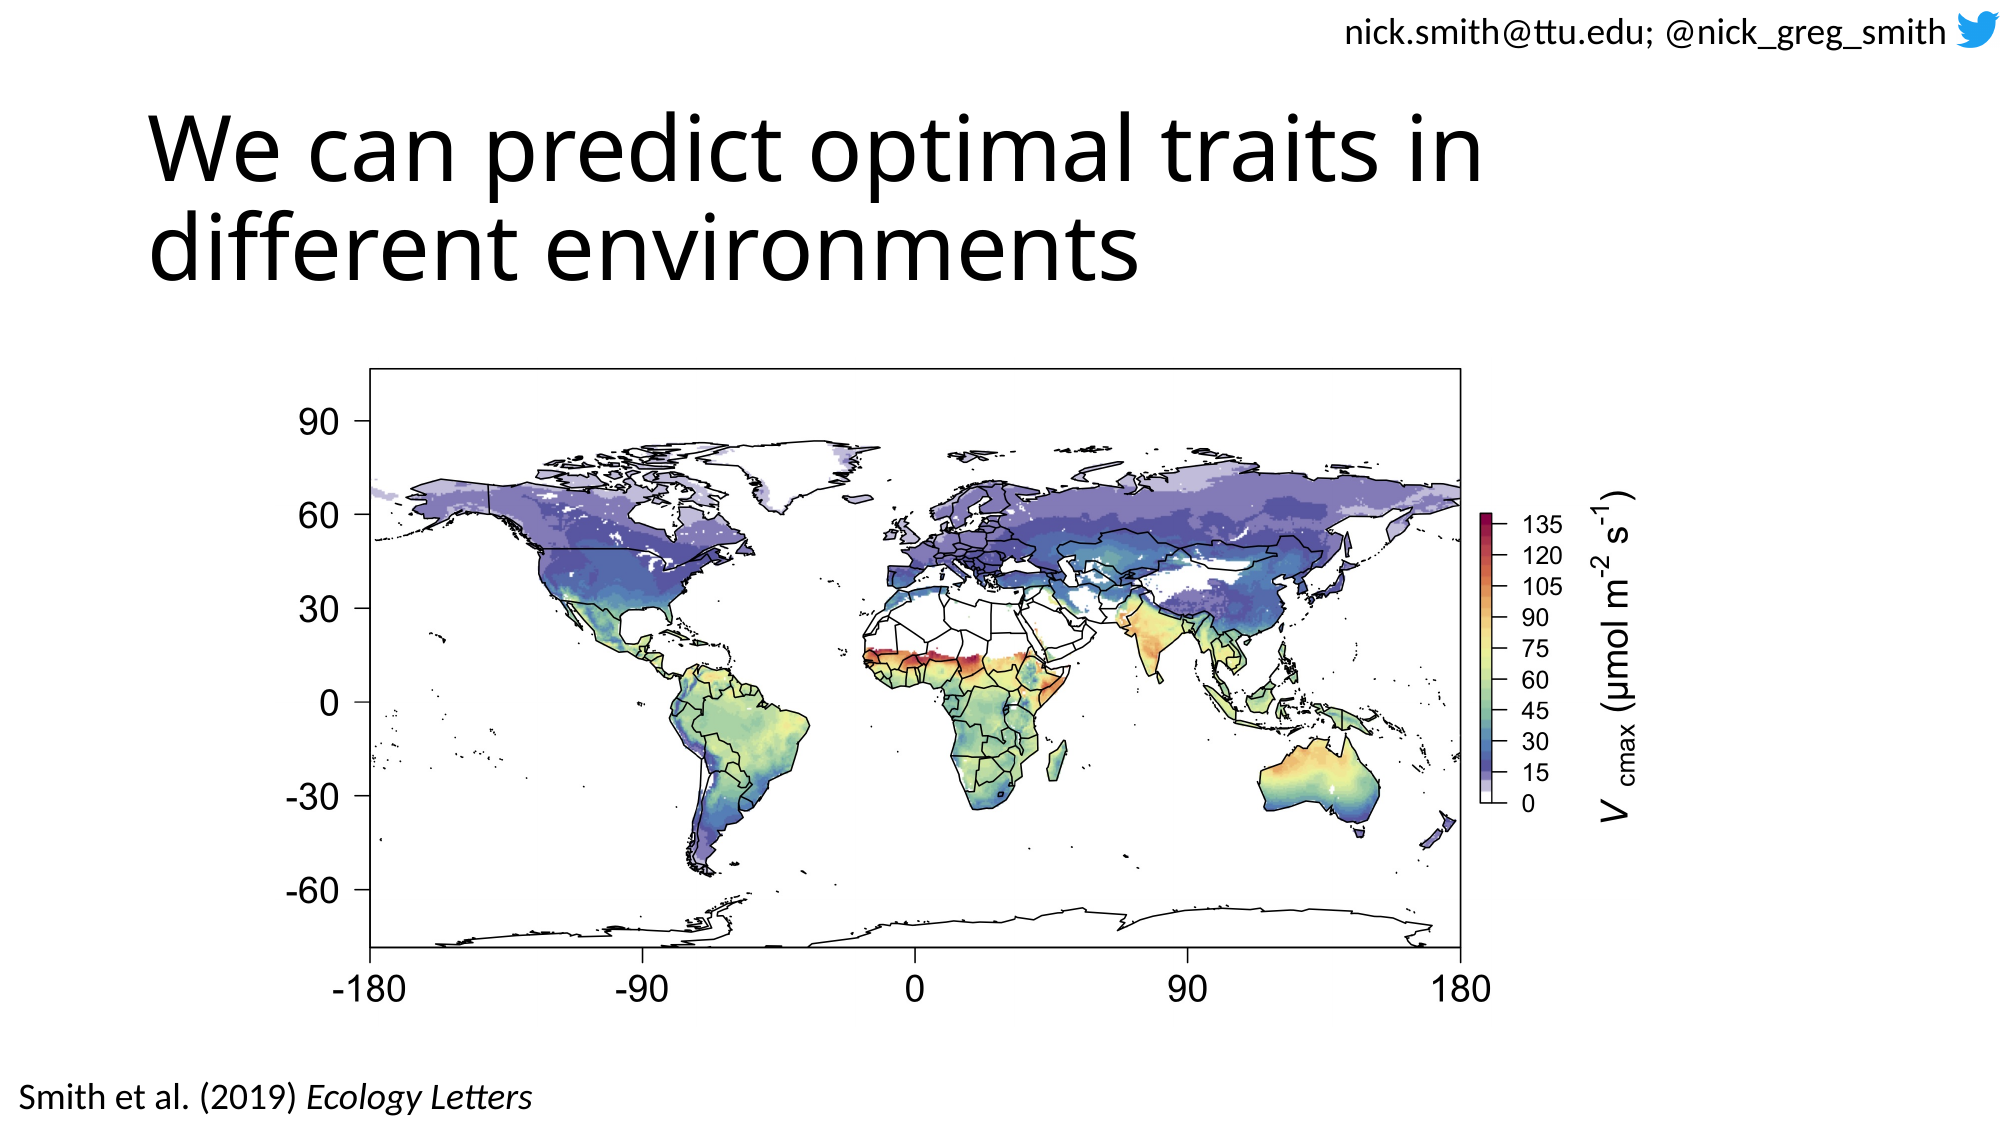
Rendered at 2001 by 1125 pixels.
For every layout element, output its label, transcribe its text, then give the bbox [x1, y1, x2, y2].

text_box We can predict optimal traits in different environments [133, 95, 1858, 238]
picture [275, 357, 1640, 1027]
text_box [1325, 0, 2000, 60]
text_box Smith et al. (2019) Ecology Letters [3, 1064, 548, 1125]
